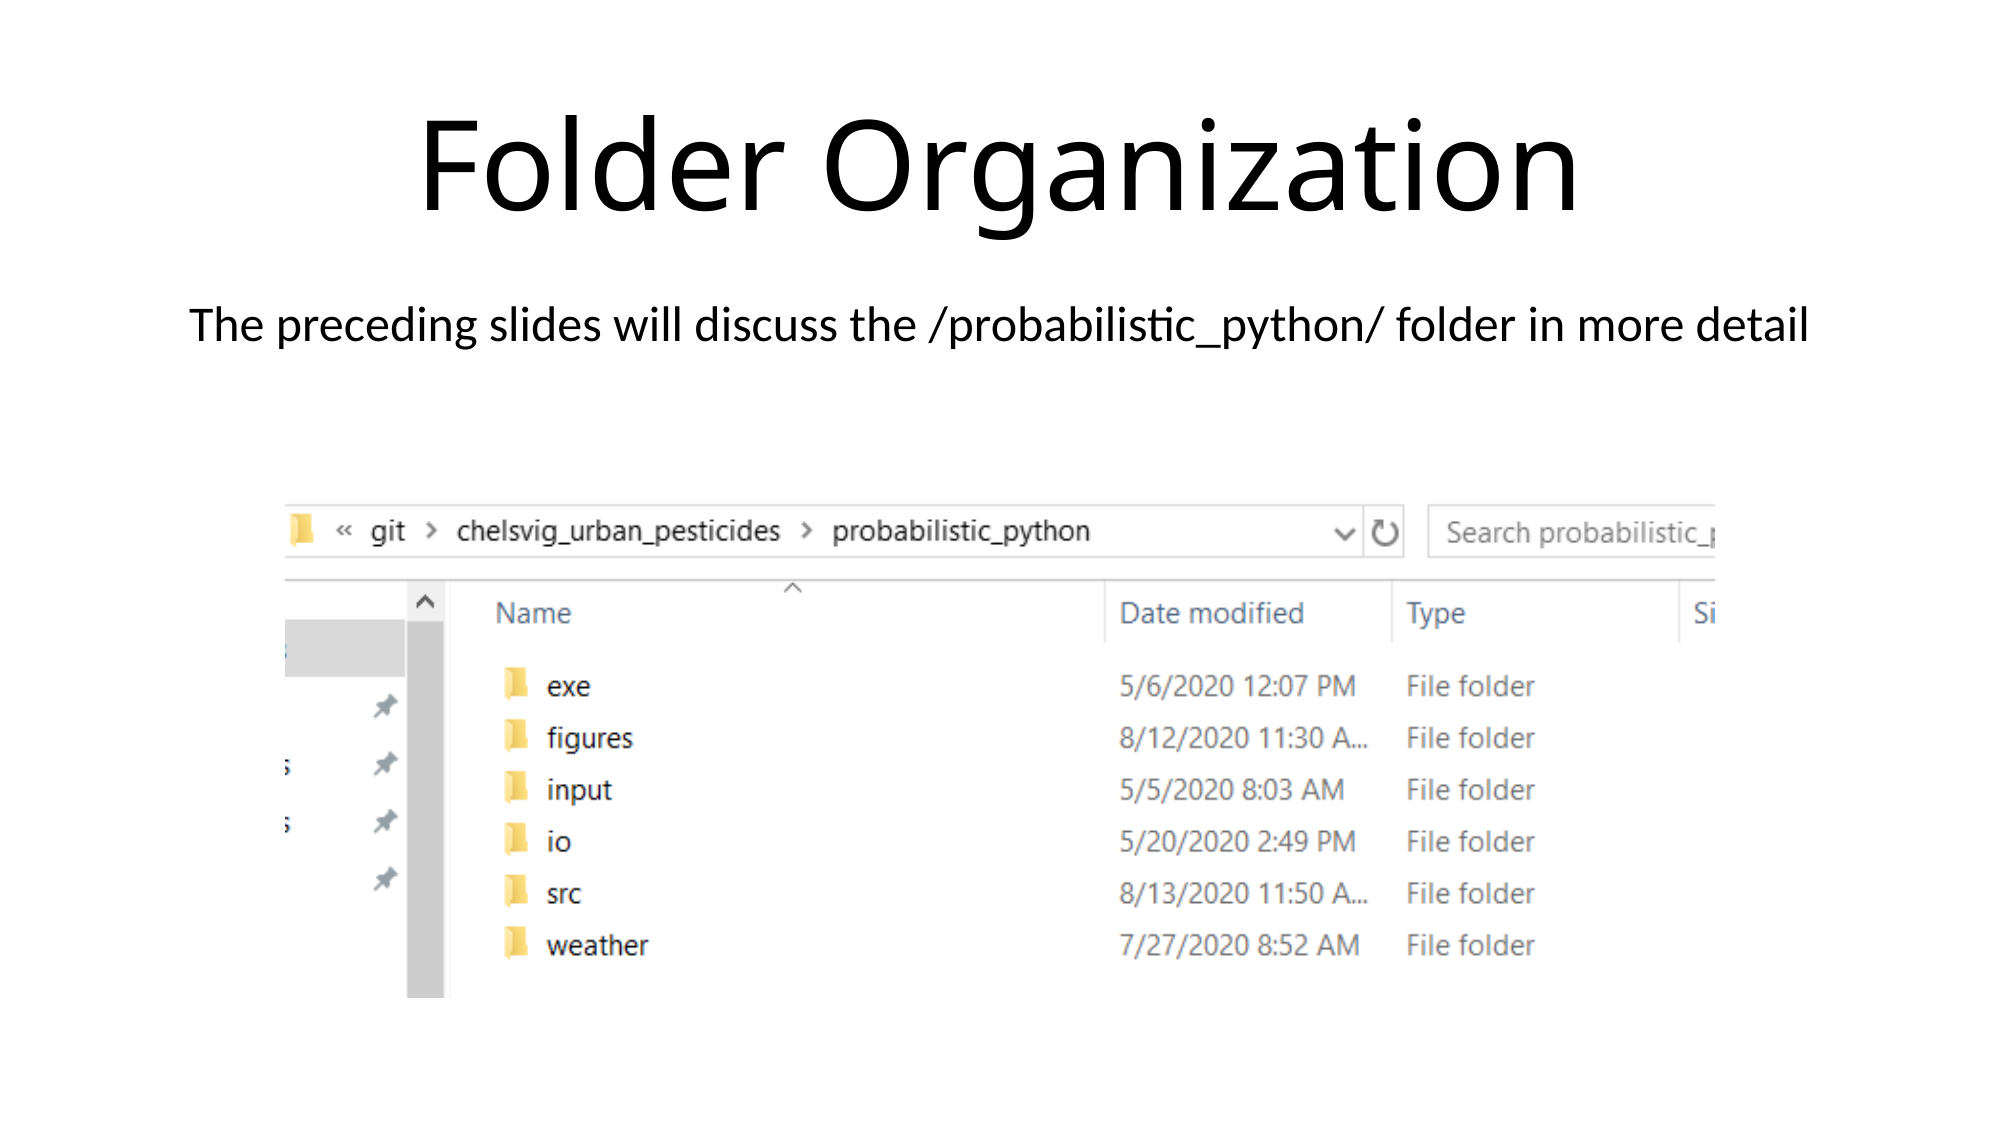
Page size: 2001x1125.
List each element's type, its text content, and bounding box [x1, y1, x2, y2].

title Folder Organization [249, 0, 1750, 245]
picture [285, 497, 1715, 998]
subtitle The preceding slides will discuss the /probabilistic_python/ folder in more detail [157, 290, 1842, 563]
